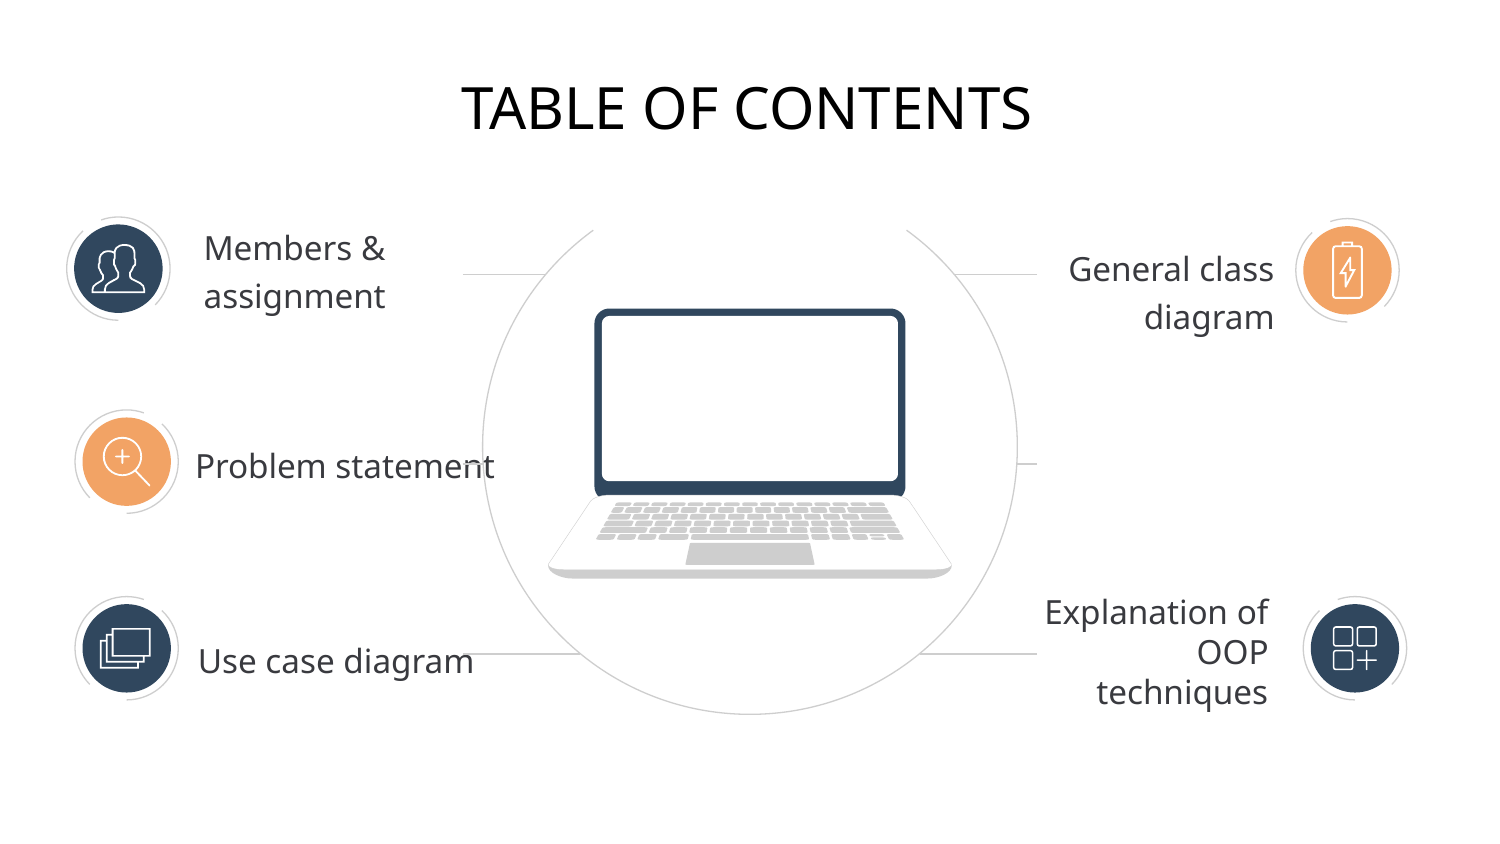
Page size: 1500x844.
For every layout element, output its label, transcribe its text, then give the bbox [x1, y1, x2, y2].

text_box General class diagram [1041, 263, 1290, 313]
text_box Explanation of OOP techniques [1041, 645, 1284, 695]
text_box Members & assignment [188, 242, 457, 292]
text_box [74, 409, 179, 514]
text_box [1302, 596, 1407, 701]
text_box Use case diagram [183, 631, 457, 681]
text_box TABLE OF CONTENTS [113, 66, 1381, 146]
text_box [74, 596, 179, 701]
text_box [1295, 218, 1400, 323]
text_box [462, 229, 1038, 715]
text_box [66, 216, 171, 321]
text_box Problem statement [182, 437, 457, 487]
